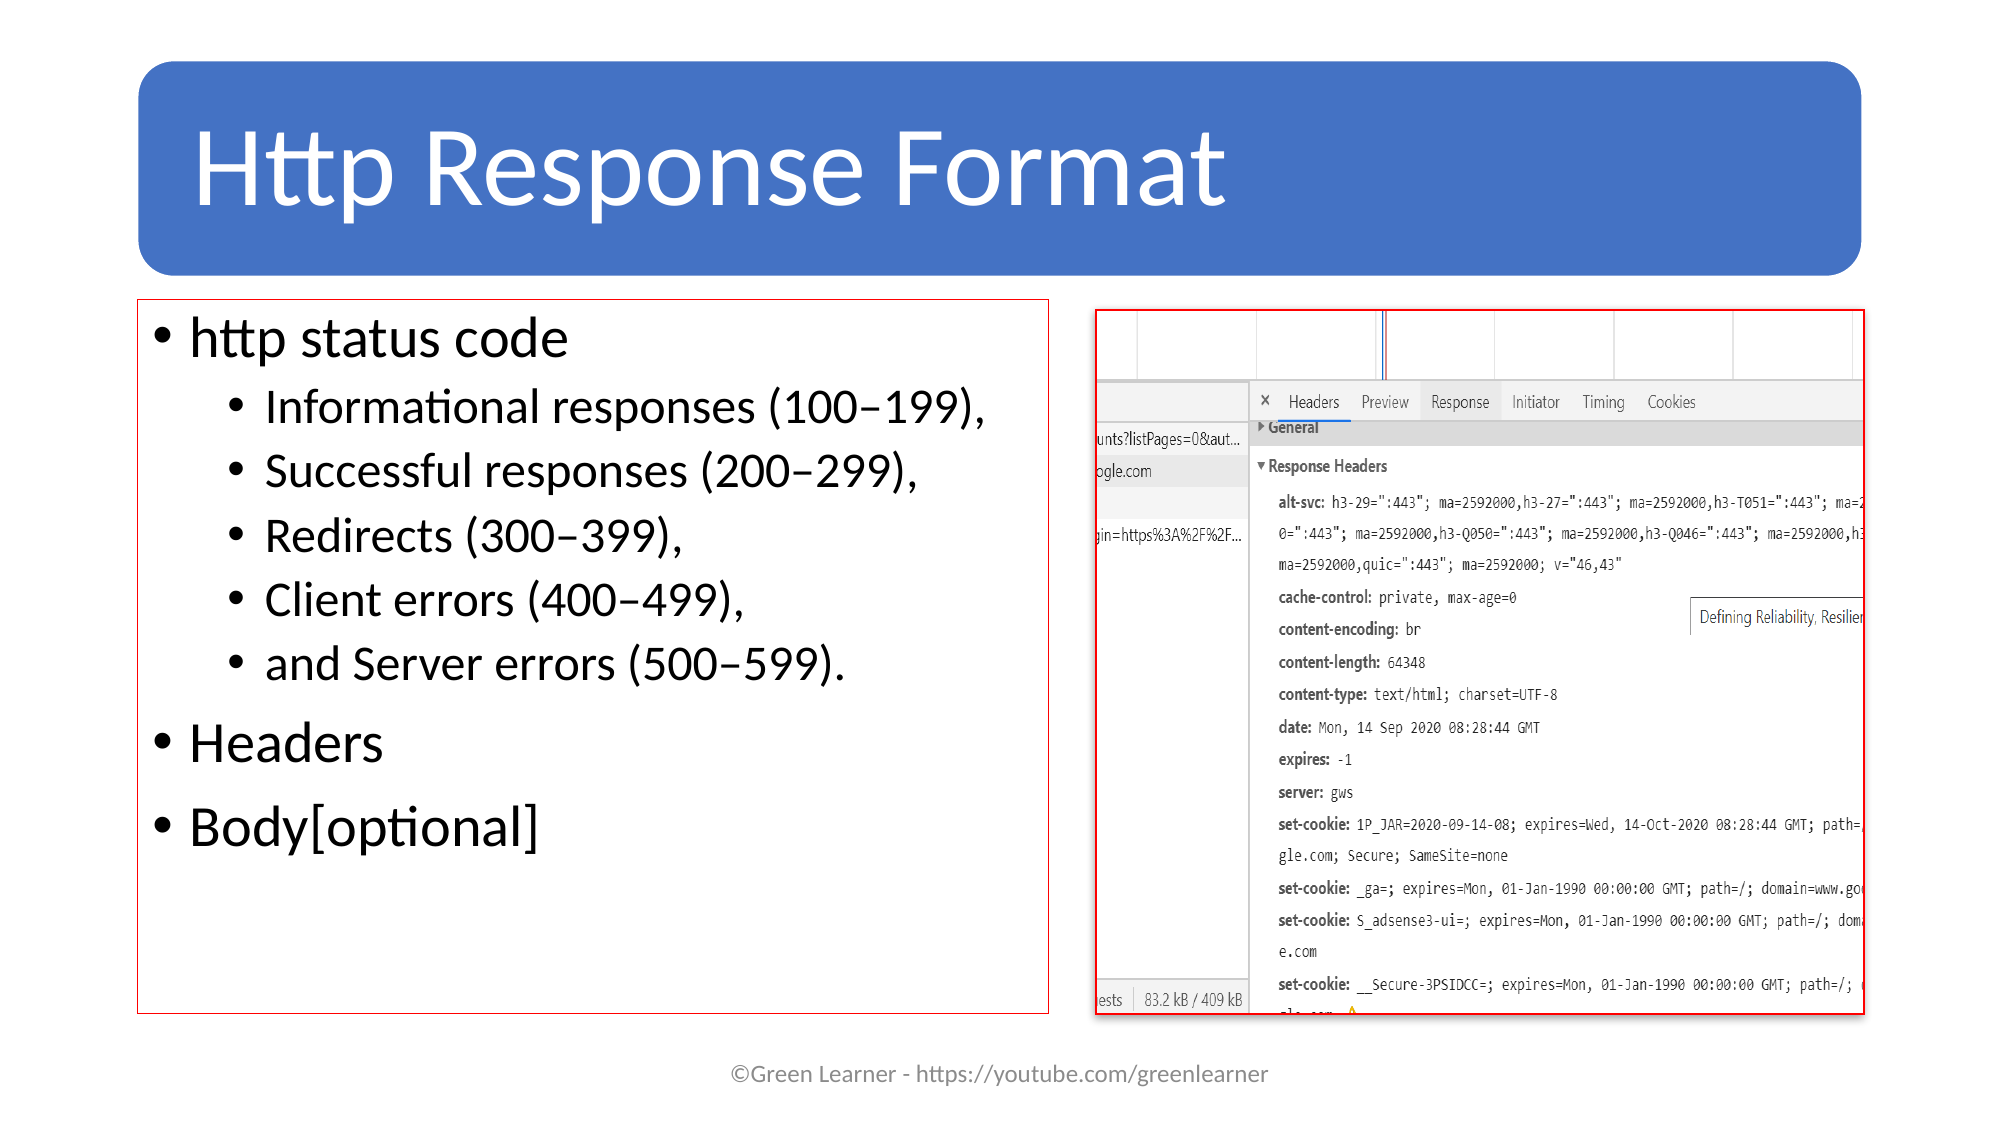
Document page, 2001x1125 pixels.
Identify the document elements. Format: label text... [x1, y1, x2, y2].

footer ©Green Learner - https://youtube.com/greenlearner [662, 1042, 1338, 1103]
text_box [137, 59, 1863, 278]
picture [1096, 310, 1863, 1014]
list http status code Informational responses (100–199), Successful responses (200–299), Redirects (300–399), Client errors (400–499), and Server errors (500–599). Headers Body[optional] [137, 299, 1049, 1014]
